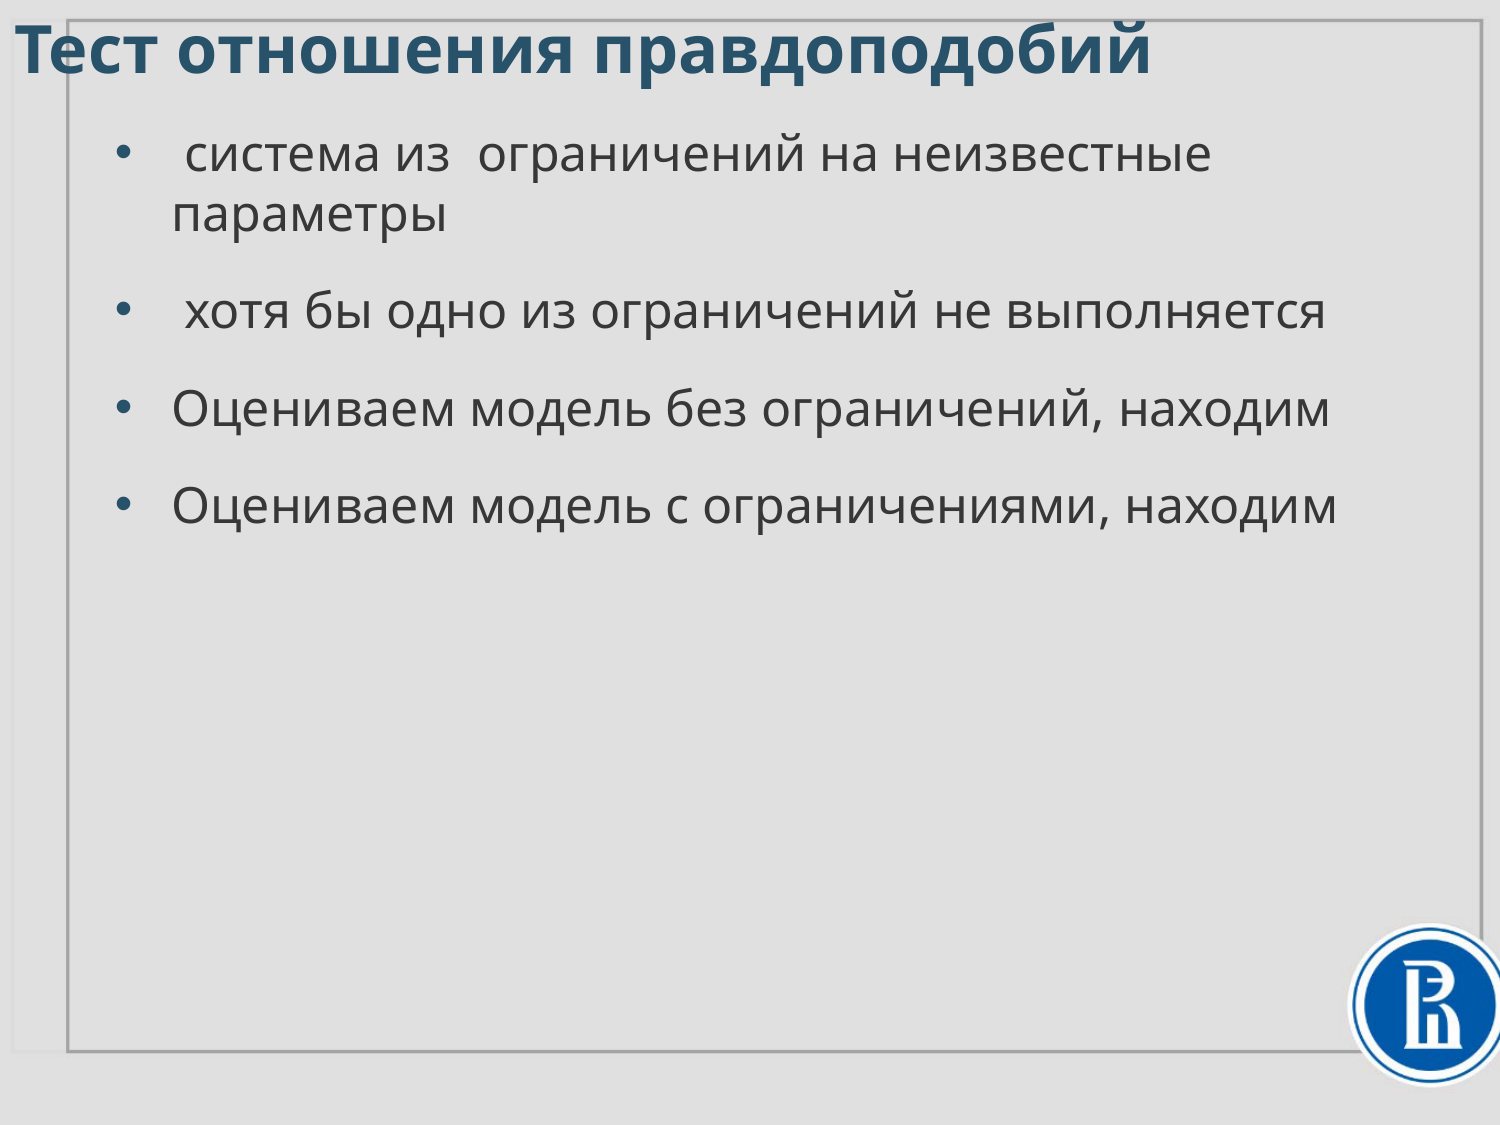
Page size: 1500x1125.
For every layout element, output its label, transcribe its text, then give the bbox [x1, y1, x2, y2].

picture [0, 96, 1500, 1125]
text_box Тест отношения правдоподобий [0, 0, 1500, 96]
